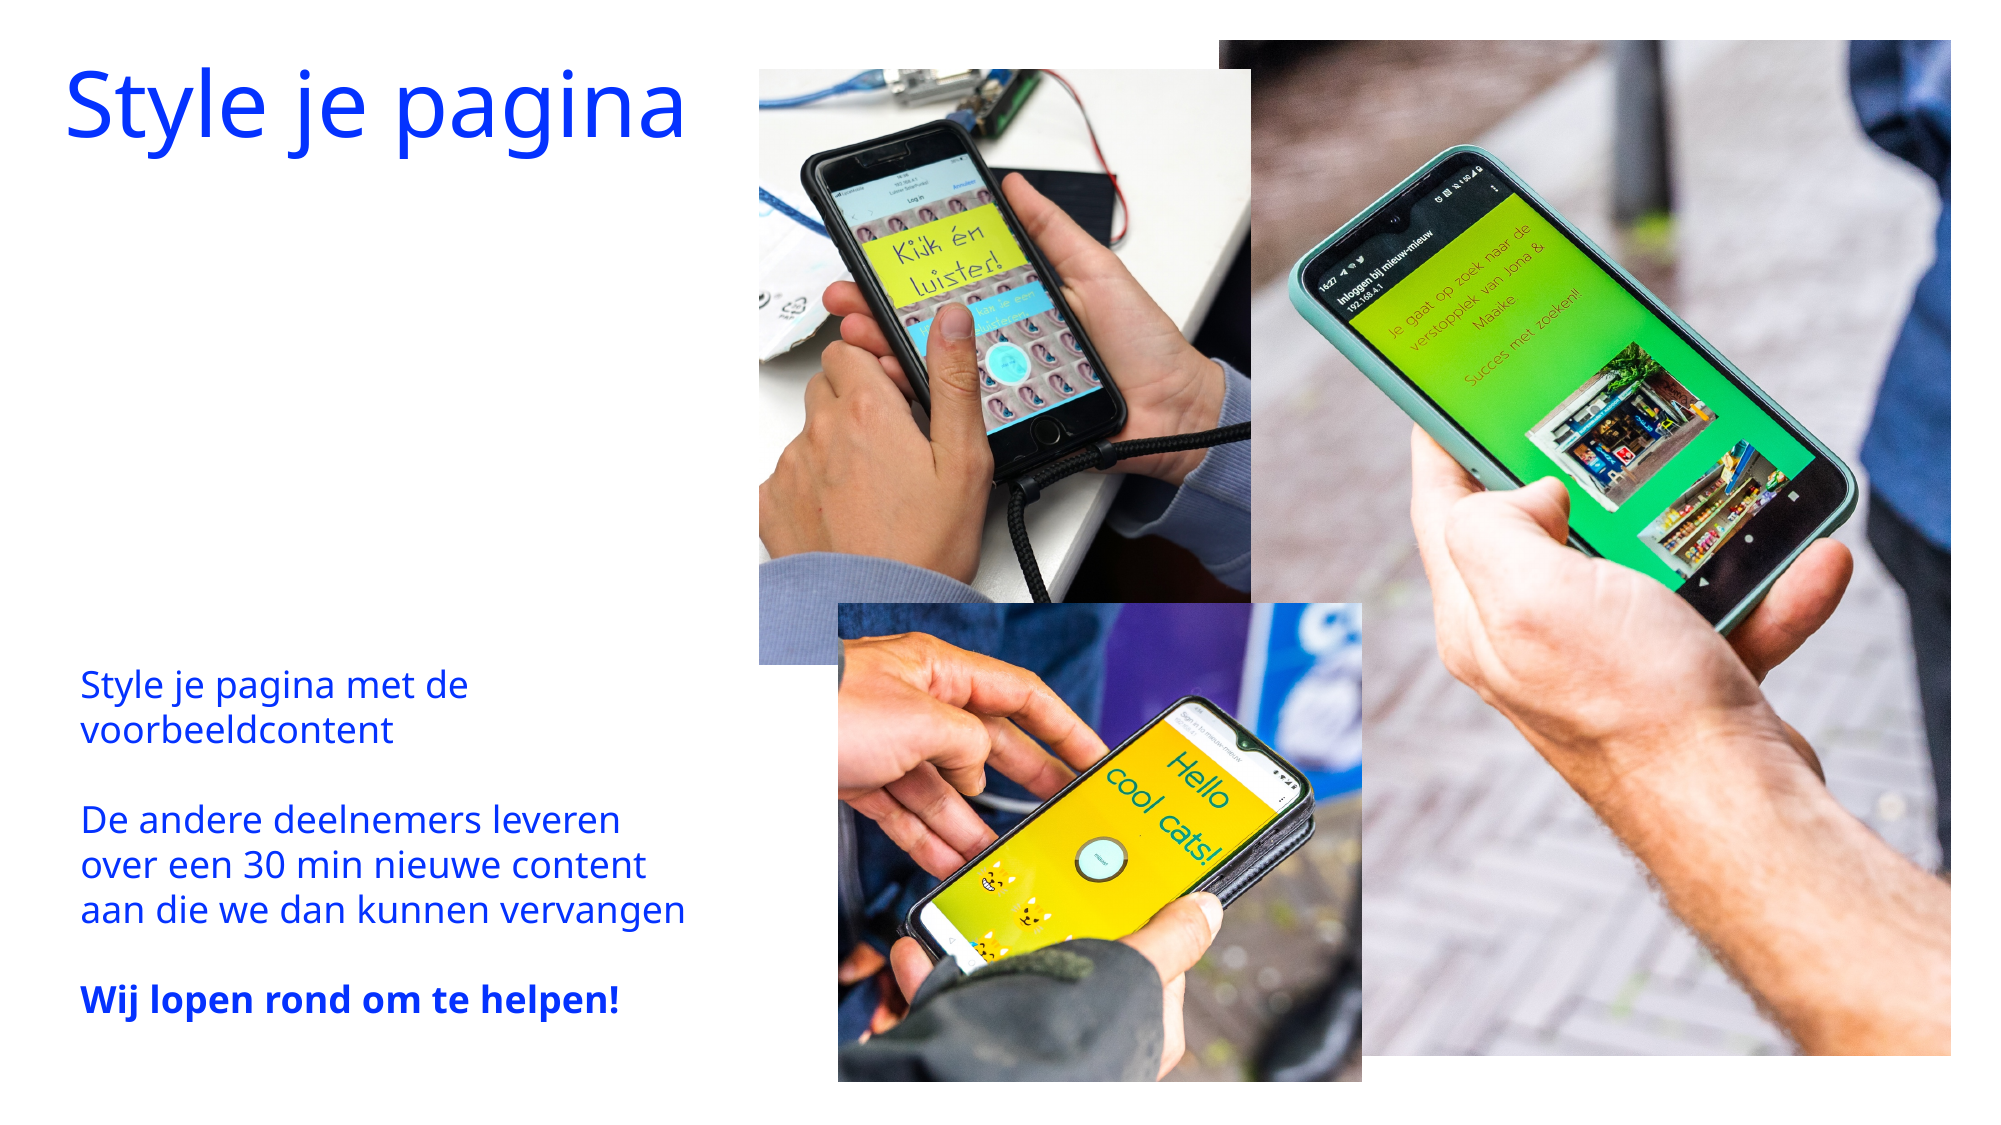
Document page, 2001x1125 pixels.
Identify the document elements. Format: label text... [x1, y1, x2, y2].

title Style je pagina [49, 40, 1218, 174]
picture [759, 40, 1951, 1082]
text_box Style je pagina met de voorbeeldcontent De andere deelnemers leveren over een 30 min nieuwe content aan die we dan kunnen vervangen Wij lopen rond om te helpen! [65, 653, 720, 1029]
